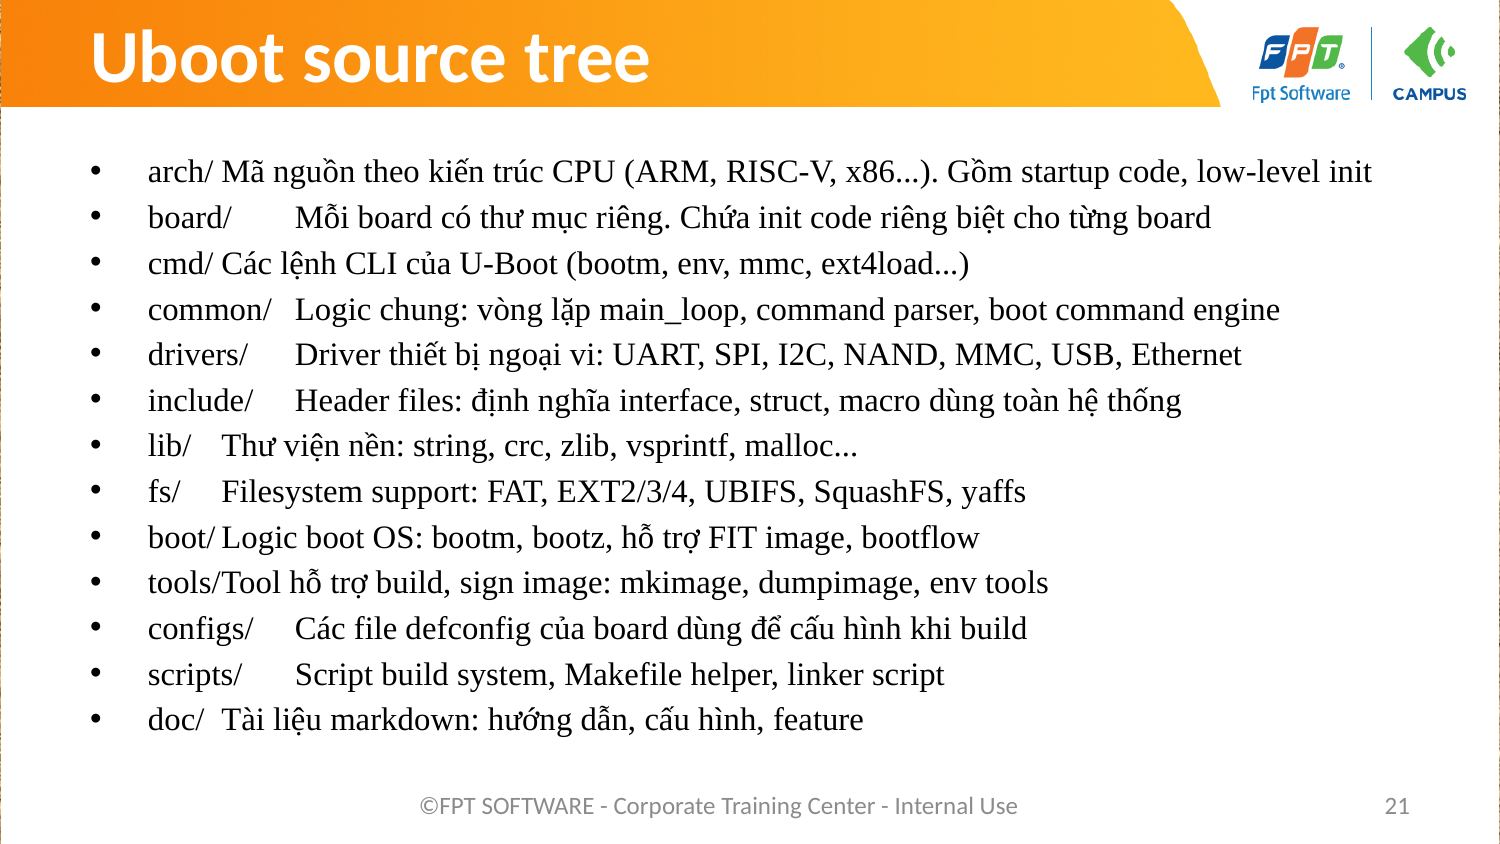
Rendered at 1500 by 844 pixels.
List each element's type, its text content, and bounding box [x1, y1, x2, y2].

footer ©FPT SOFTWARE - Corporate Training Center - Internal Use [395, 782, 1043, 827]
slide_number 21 [1074, 782, 1425, 827]
title Uboot source tree [75, 0, 1176, 106]
picture [0, 0, 1500, 844]
list arch/ Mã nguồn theo kiến trúc CPU (ARM, RISC-V, x86...). Gồm startup code, low-level init board/ Mỗi board có thư mục riêng. Chứa init code riêng biệt cho từng board cmd/ Các lệnh CLI của U-Boot (bootm, env, mmc, ext4load...) common/ Logic chung: vòng lặp main_loop, command parser, boot command engine drivers/ Driver thiết bị ngoại vi: UART, SPI, I2C, NAND, MMC, USB, Ethernet include/ Header files: định nghĩa interface, struct, macro dùng toàn hệ thống lib/ Thư viện nền: string, crc, zlib, vsprintf, malloc... fs/ Filesystem support: FAT, EXT2/3/4, UBIFS, SquashFS, yaffs boot/ Logic boot OS: bootm, bootz, hỗ trợ FIT image, bootflow tools/ Tool hỗ trợ build, sign image: mkimage, dumpimage, env tools configs/ Các file defconfig của board dùng để cấu hình khi build scripts/ Script build system, Makefile helper, linker script doc/ Tài liệu markdown: hướng dẫn, cấu hình, feature [75, 142, 1425, 754]
